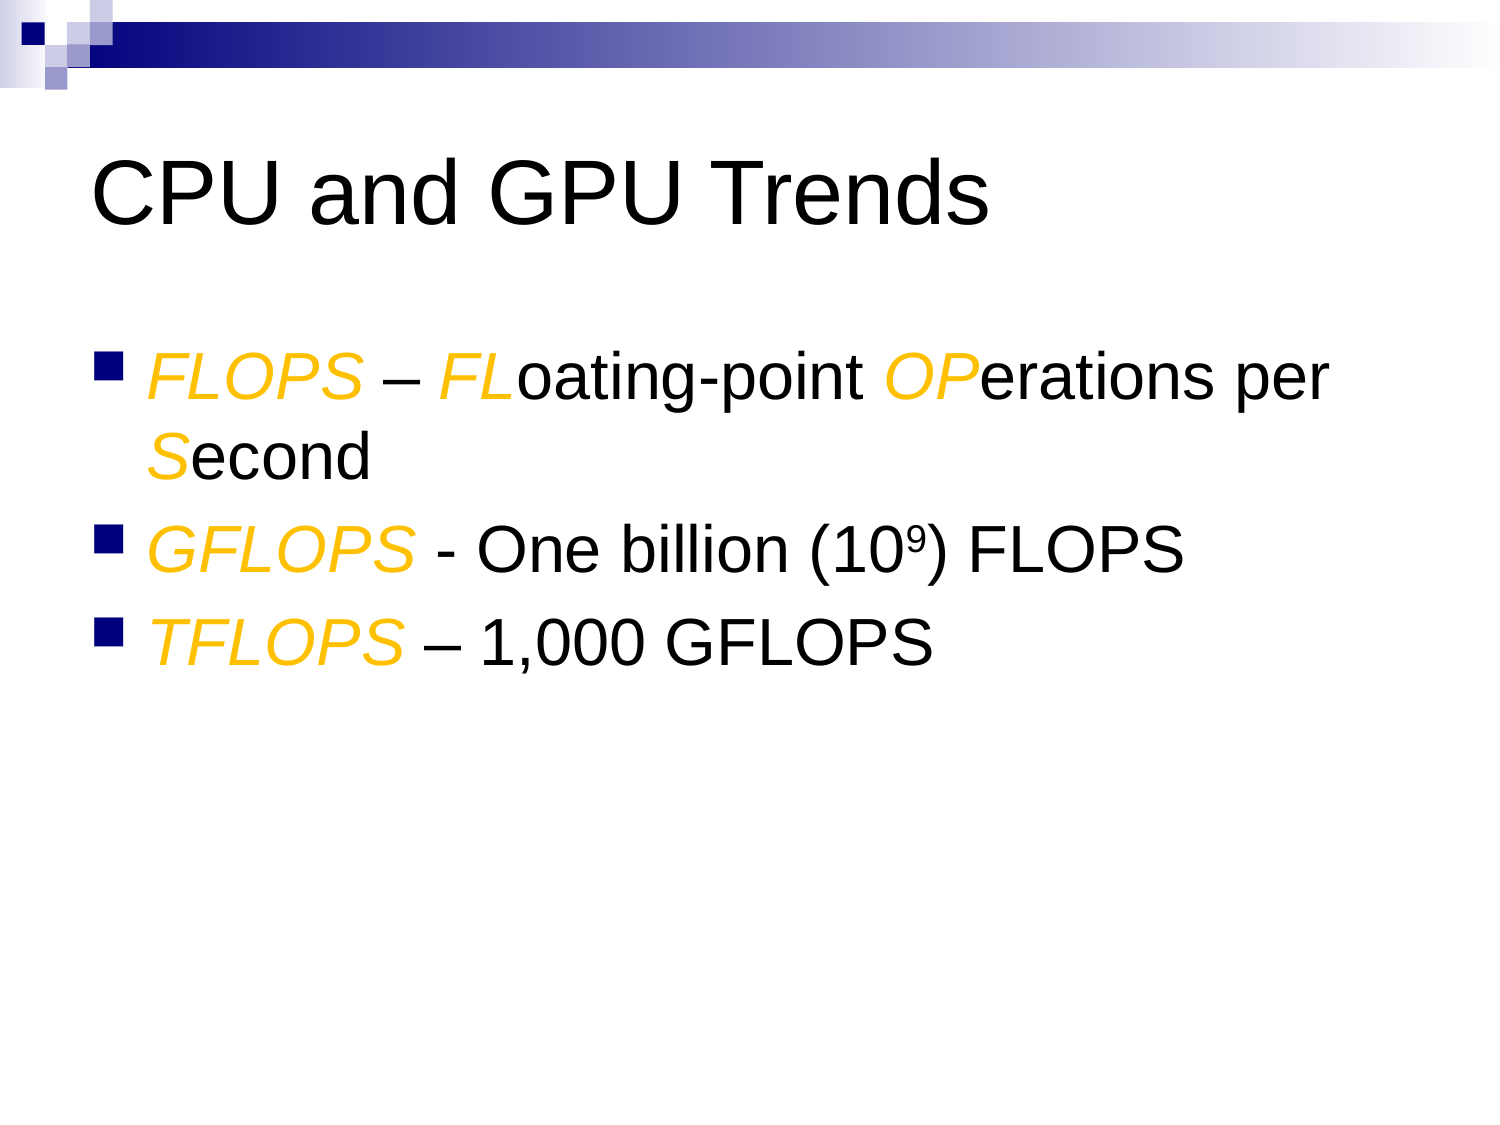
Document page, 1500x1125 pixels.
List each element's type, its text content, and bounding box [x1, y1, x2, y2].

list FLOPS – FLoating-point OPerations per Second GFLOPS - One billion (109) FLOPS TFLOPS – 1,000 GFLOPS [75, 324, 1425, 963]
title CPU and GPU Trends [75, 75, 1425, 300]
